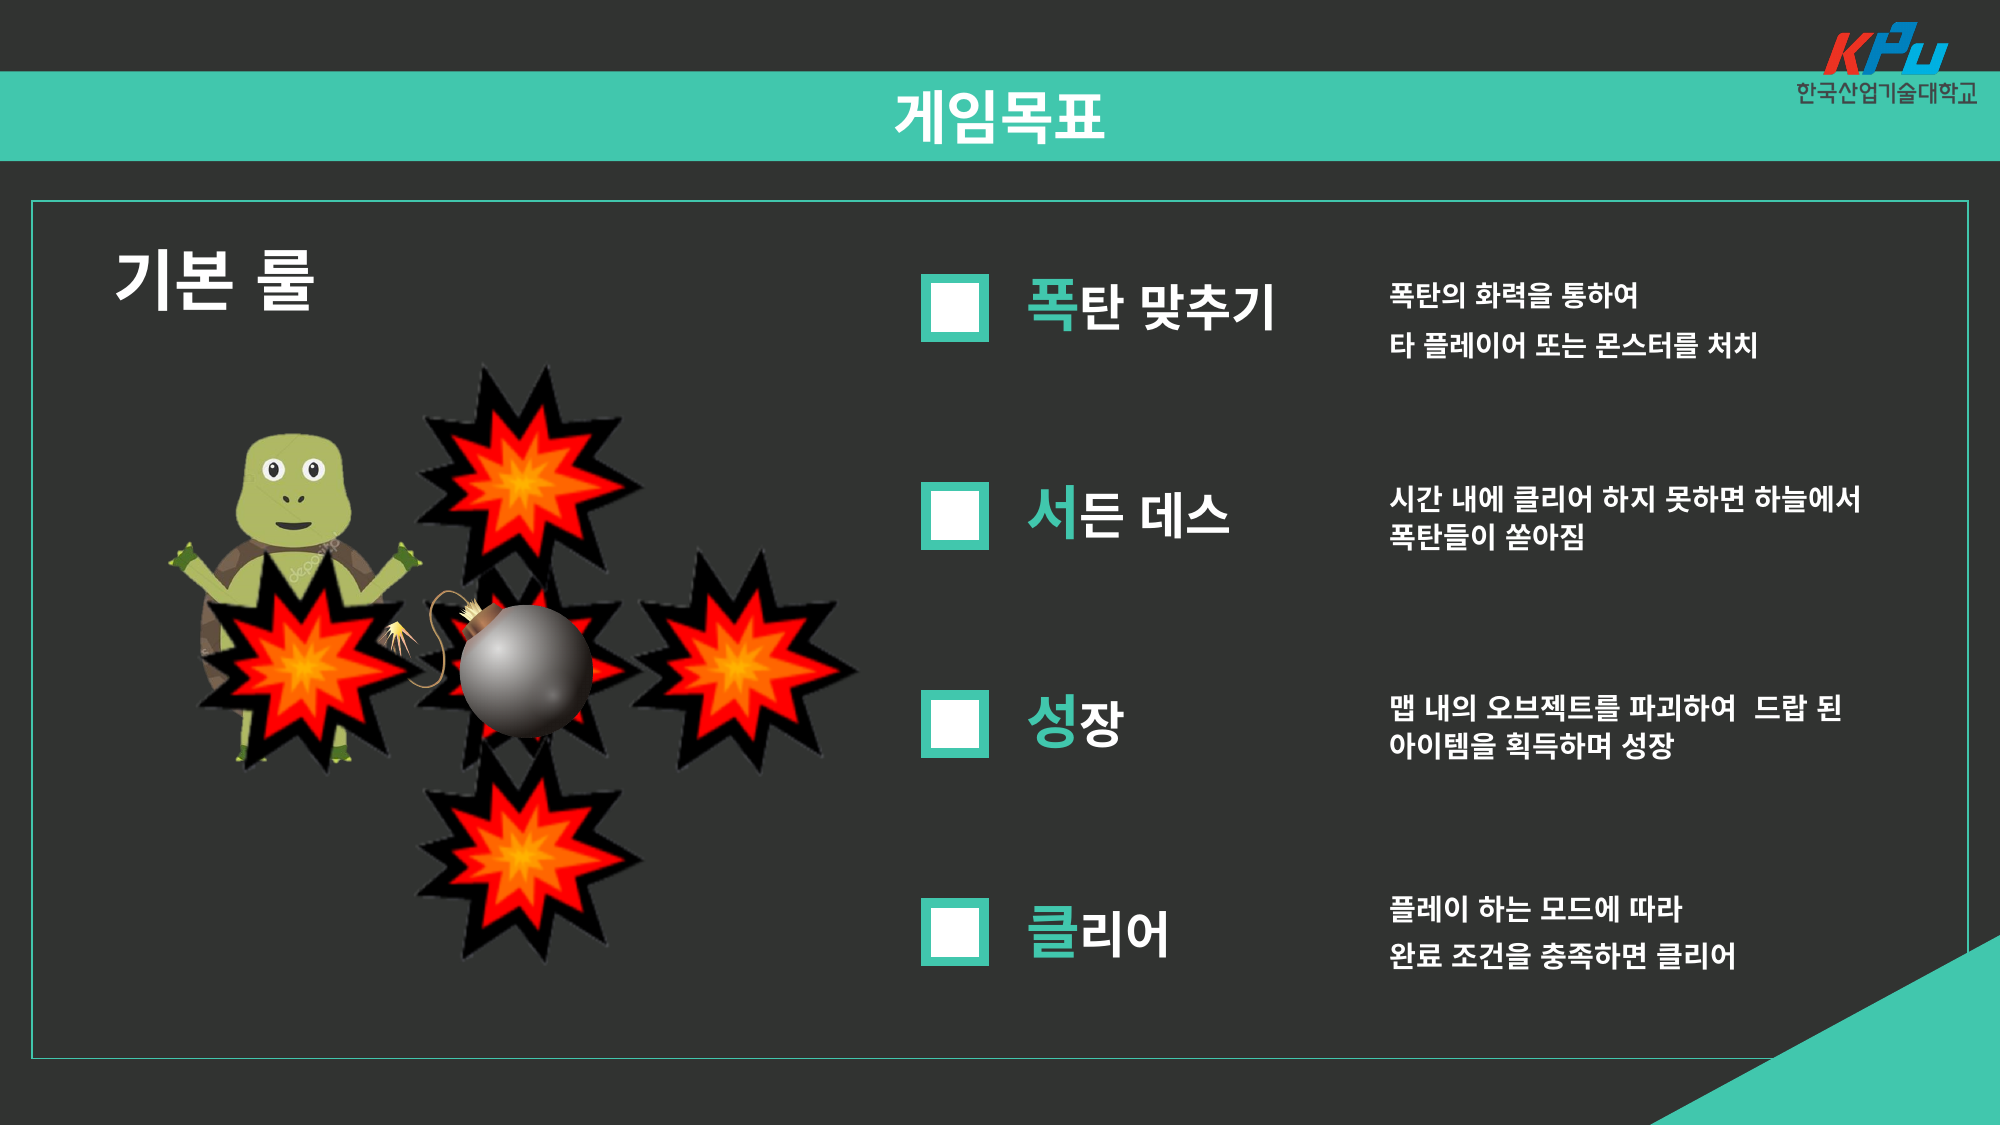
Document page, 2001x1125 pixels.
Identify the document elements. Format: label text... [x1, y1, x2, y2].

text_box 클리어 [1011, 881, 1291, 988]
text_box 폭탄의 화력을 통하여 타 플레이어 또는 몬스터를 처치 [1374, 263, 1895, 370]
text_box 서든 데스 [1011, 462, 1291, 569]
text_box [31, 200, 1969, 1059]
text_box 시간 내에 클리어 하지 못하면 하늘에서 폭탄들이 쏟아짐 [1374, 462, 1895, 569]
text_box [1649, 933, 2000, 1125]
picture [140, 357, 862, 966]
text_box 폭탄 맞추기 [1011, 254, 1348, 361]
text_box [925, 278, 985, 338]
text_box 플레이 하는 모드에 따라 완료 조건을 충족하면 클리어 [1374, 878, 1934, 986]
text_box [925, 694, 985, 754]
picture [1887, 33, 1901, 42]
text_box [925, 902, 985, 962]
text_box 기본 룰 [12, 230, 418, 326]
text_box [925, 486, 985, 546]
text_box 맵 내의 오브젝트를 파괴하여 드랍 된 아이템을 획득하며 성장 [1374, 671, 1934, 779]
slide_number 13 [1493, 1042, 1944, 1103]
picture [1797, 22, 1977, 117]
text_box 성장 [1011, 671, 1291, 779]
text_box 게임목표 [0, 70, 2000, 162]
